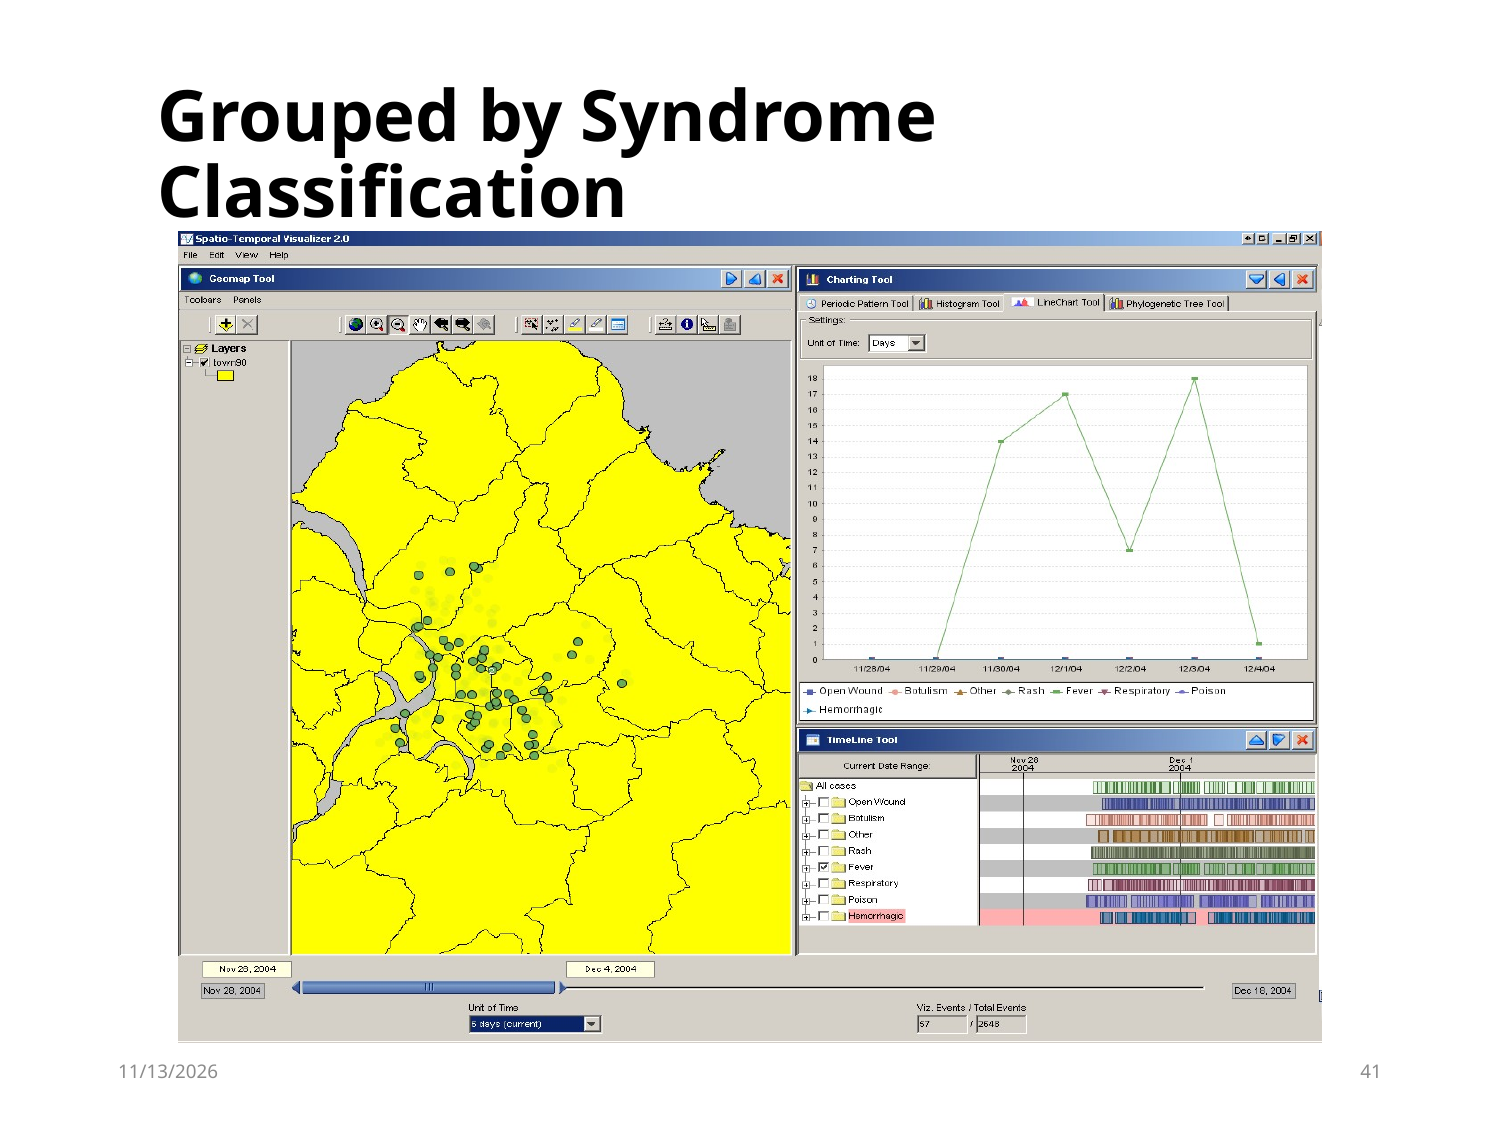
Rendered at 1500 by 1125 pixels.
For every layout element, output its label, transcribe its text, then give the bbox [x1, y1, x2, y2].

picture [178, 231, 1322, 1043]
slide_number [103, 1042, 441, 1103]
title Grouped by Syndrome Classification [142, 47, 1436, 266]
slide_number 41 [1059, 1042, 1397, 1103]
